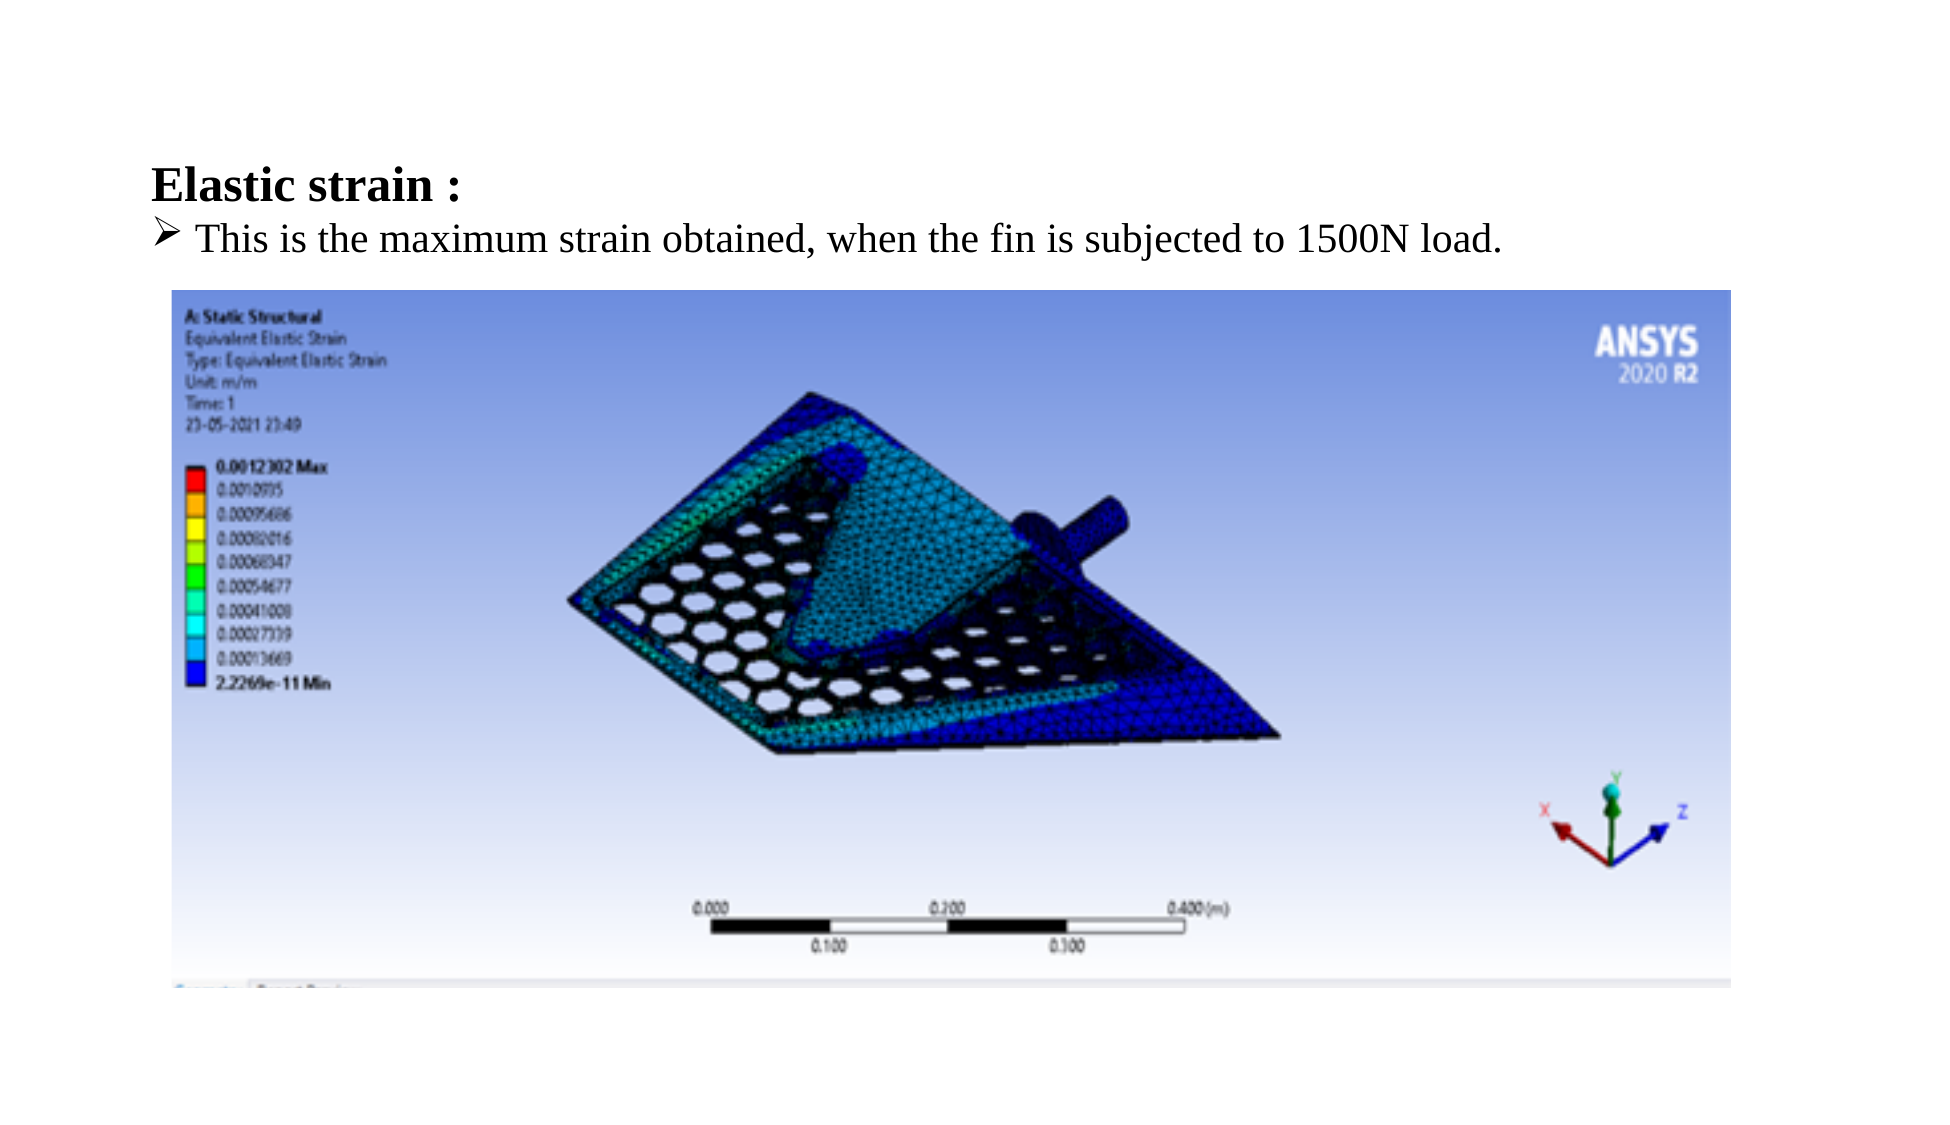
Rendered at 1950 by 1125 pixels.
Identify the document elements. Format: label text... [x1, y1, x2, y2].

text_box Elastic strain : This is the maximum strain obtained, when the fin is subjected to 1500N load. [136, 113, 1838, 269]
picture [171, 290, 1732, 988]
